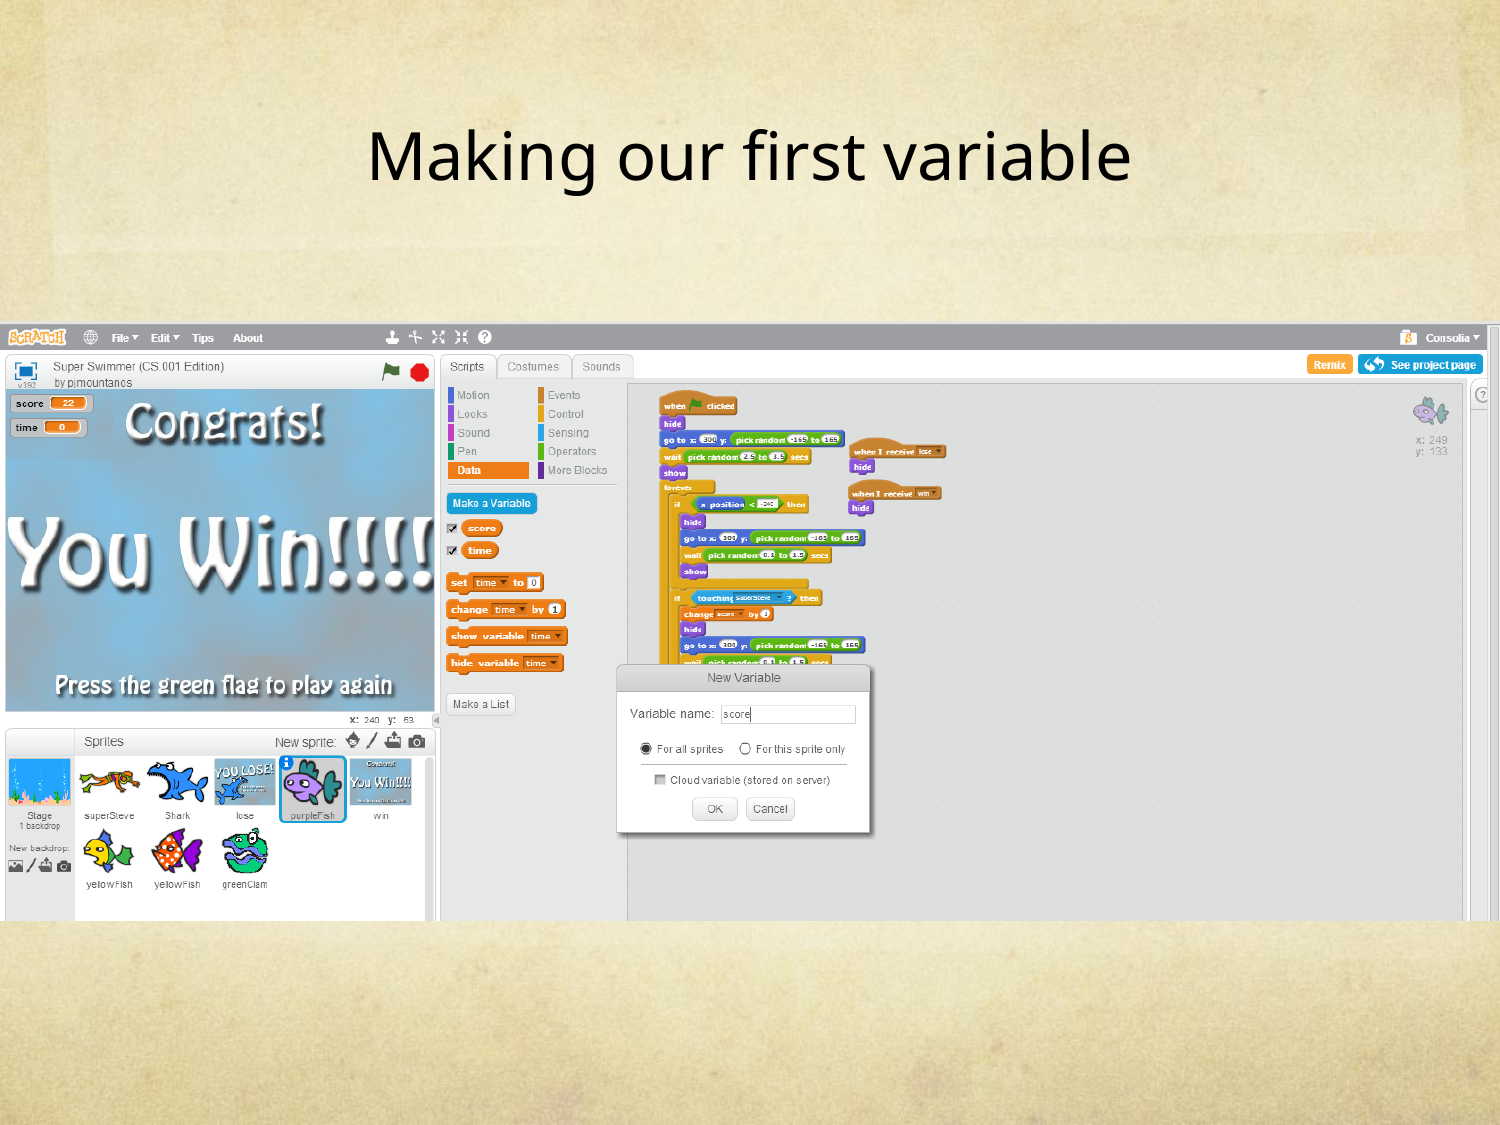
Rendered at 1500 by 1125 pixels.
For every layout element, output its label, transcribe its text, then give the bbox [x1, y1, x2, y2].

title Making our first variable [150, 82, 1350, 225]
picture [0, 0, 1500, 1125]
